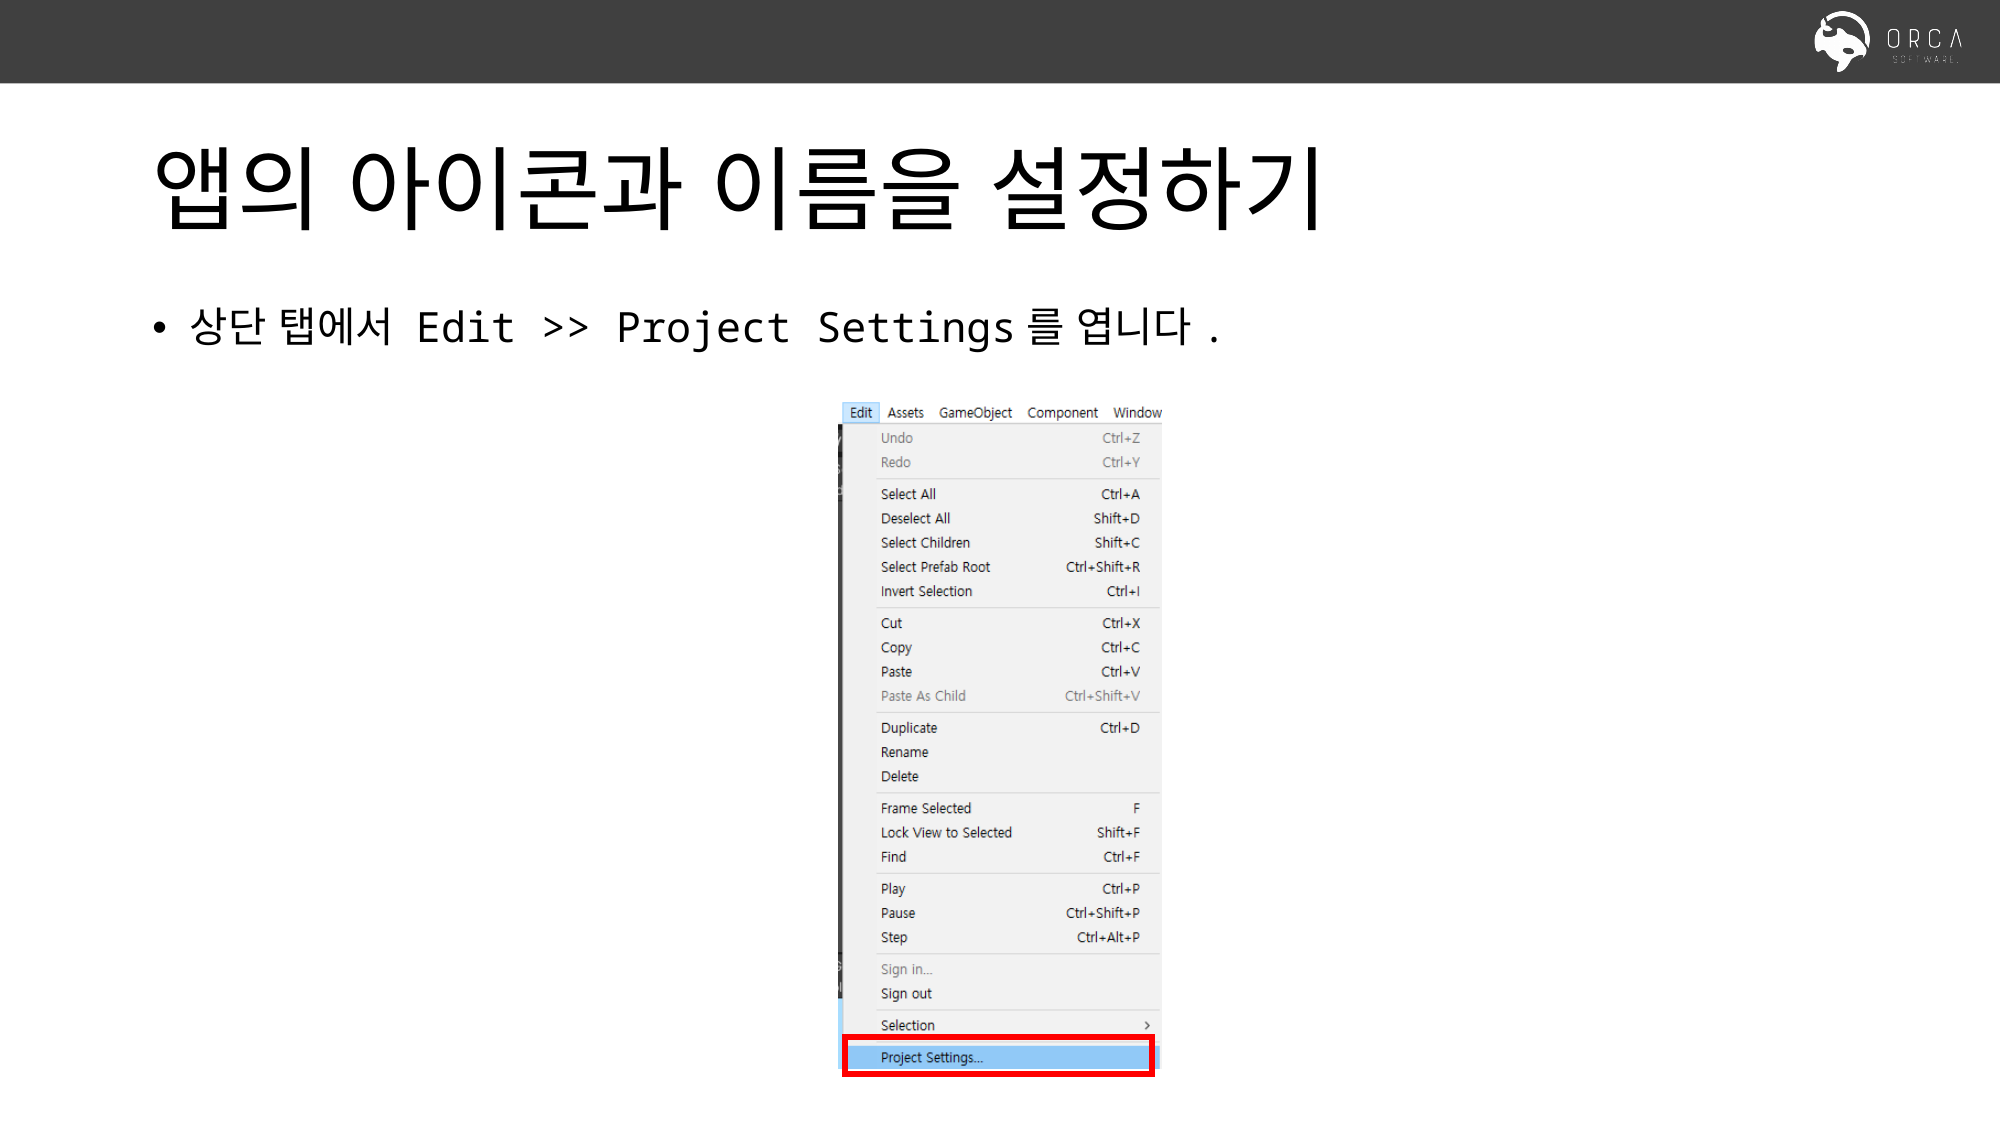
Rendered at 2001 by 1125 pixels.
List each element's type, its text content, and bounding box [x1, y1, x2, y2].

title 앱의 아이콘과 이름을 설정하기 [137, 109, 1863, 278]
picture [838, 400, 1162, 1069]
list 상단 탭에서 Edit >> Project Settings를 엽니다. [137, 299, 1903, 1014]
text_box [844, 1069, 1153, 1075]
